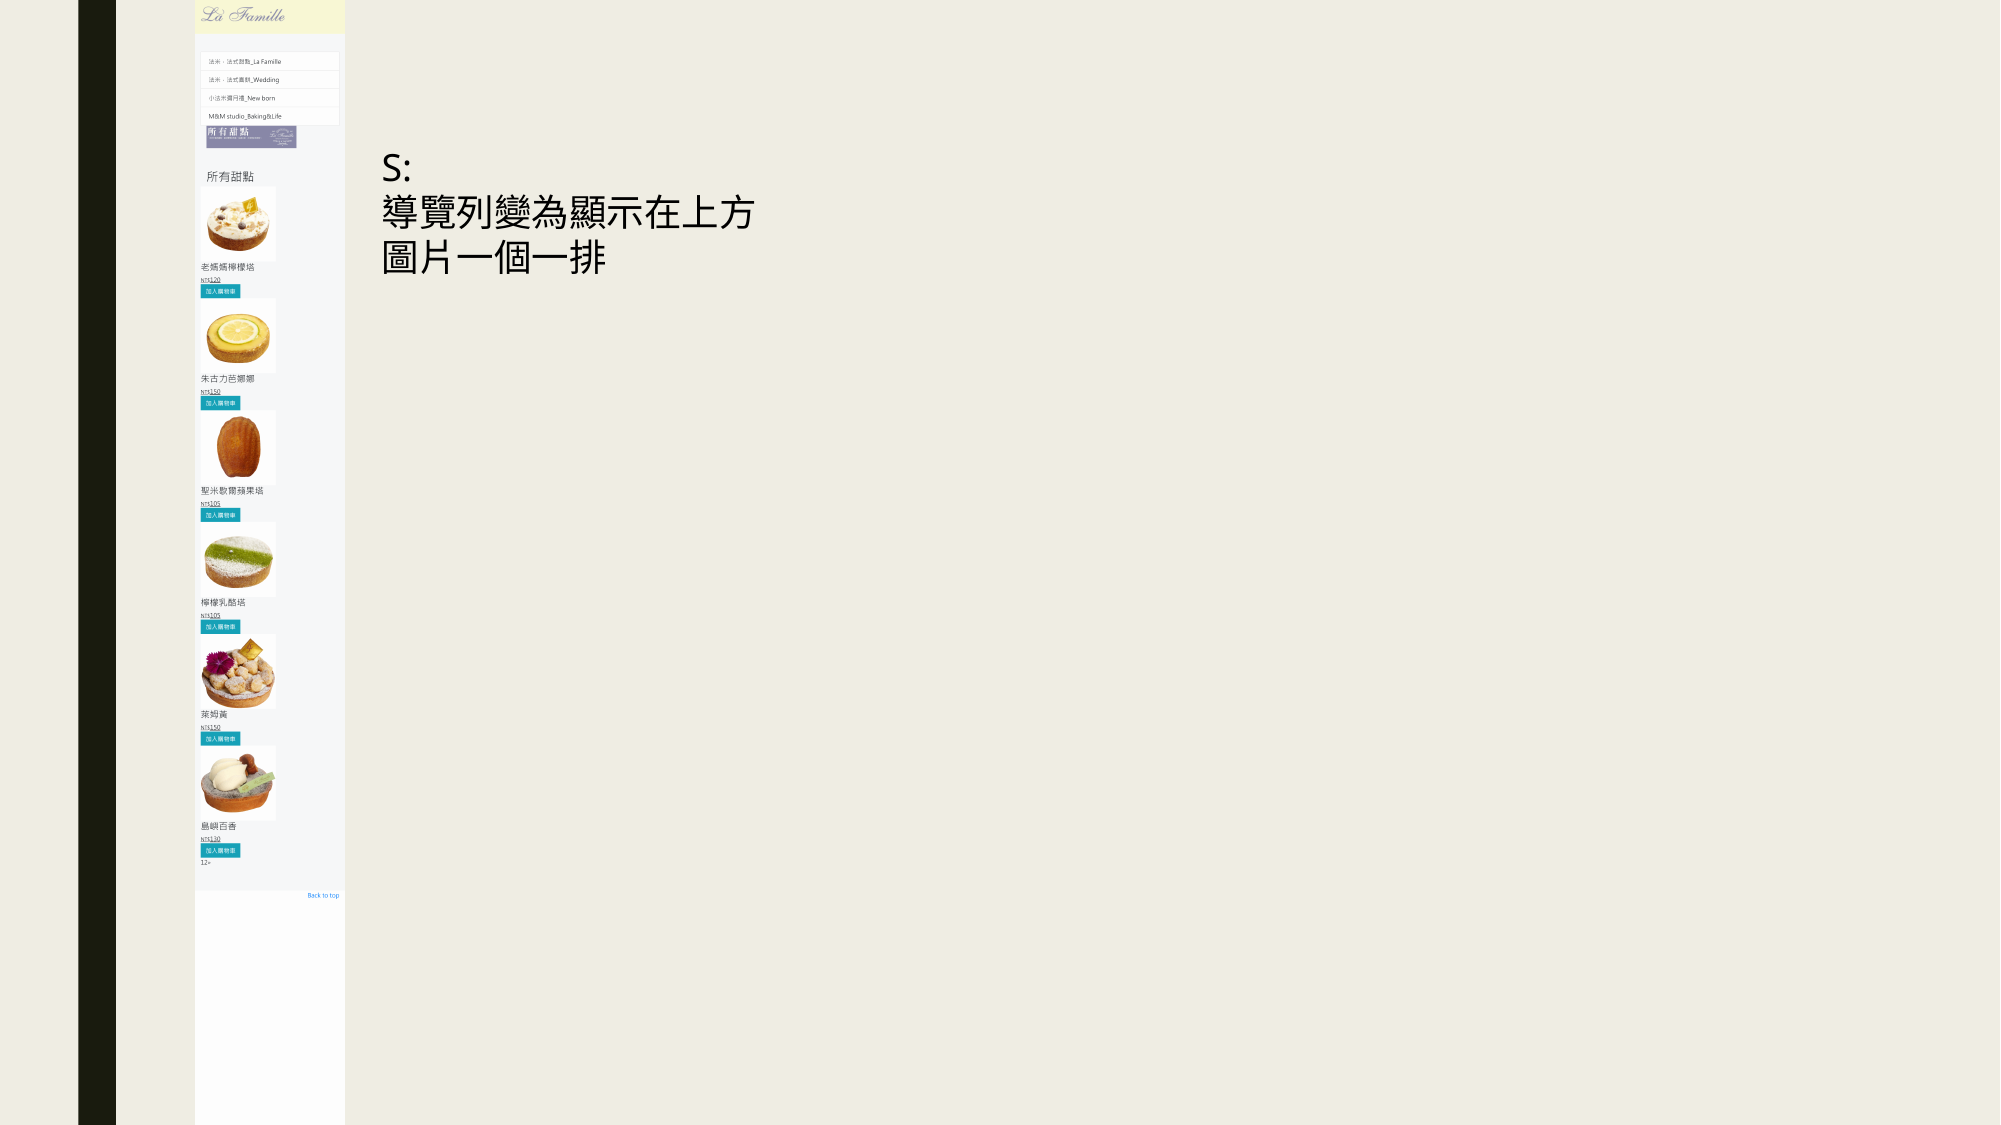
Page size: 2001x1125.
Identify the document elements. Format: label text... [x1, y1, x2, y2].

picture [195, 0, 345, 1125]
text_box S: 導覽列變為顯示在上方 圖片一個一排 [366, 136, 772, 287]
